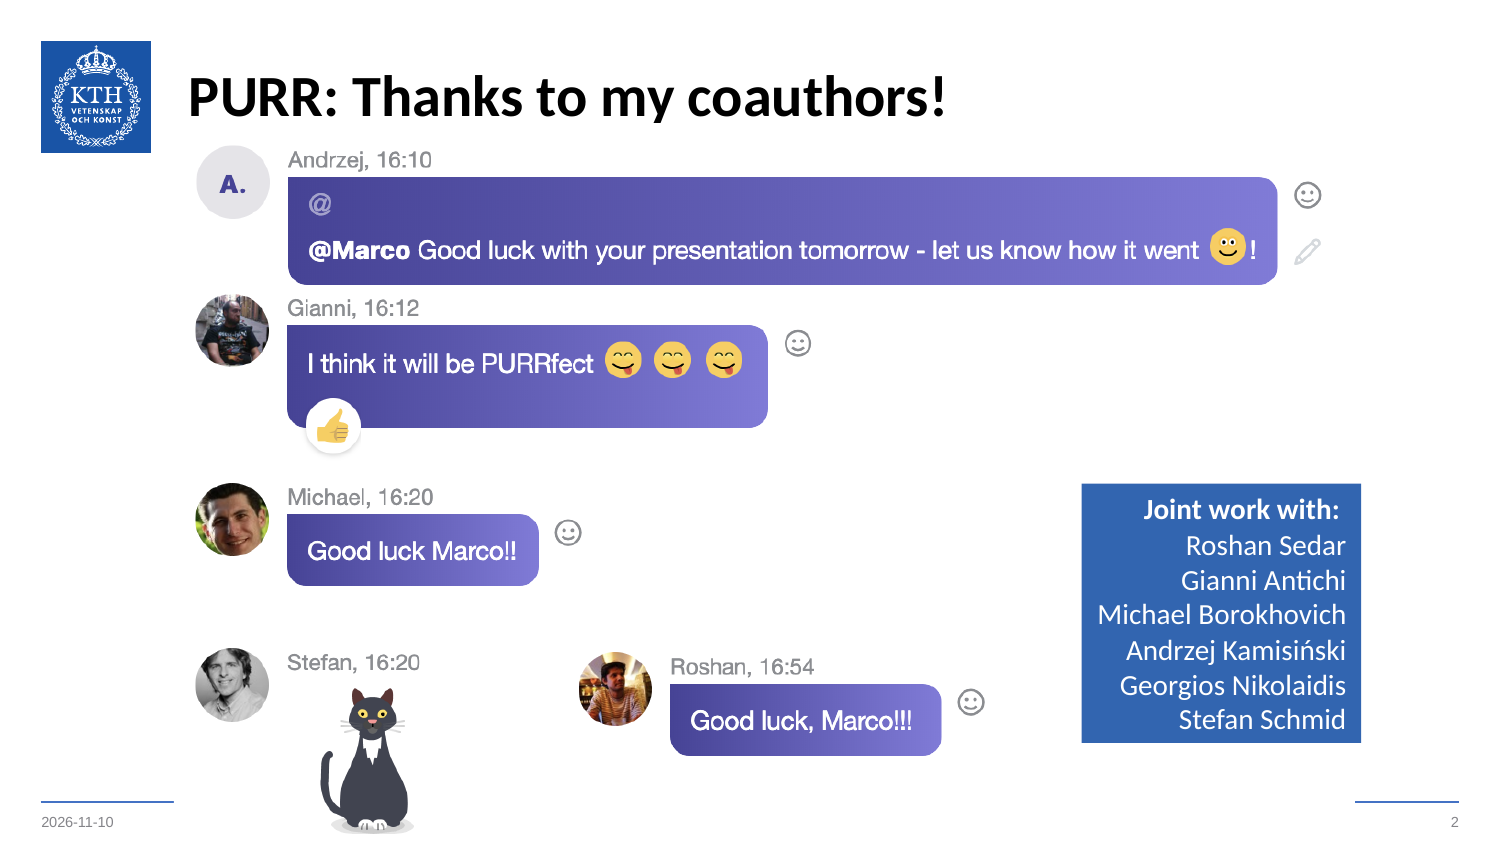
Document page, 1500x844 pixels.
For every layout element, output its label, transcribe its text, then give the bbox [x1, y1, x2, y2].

picture [173, 290, 1356, 840]
slide_number 2 [1360, 811, 1459, 832]
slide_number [41, 811, 168, 832]
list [173, 123, 1356, 290]
title PURR: Thanks to my coauthors! [173, 41, 1413, 152]
